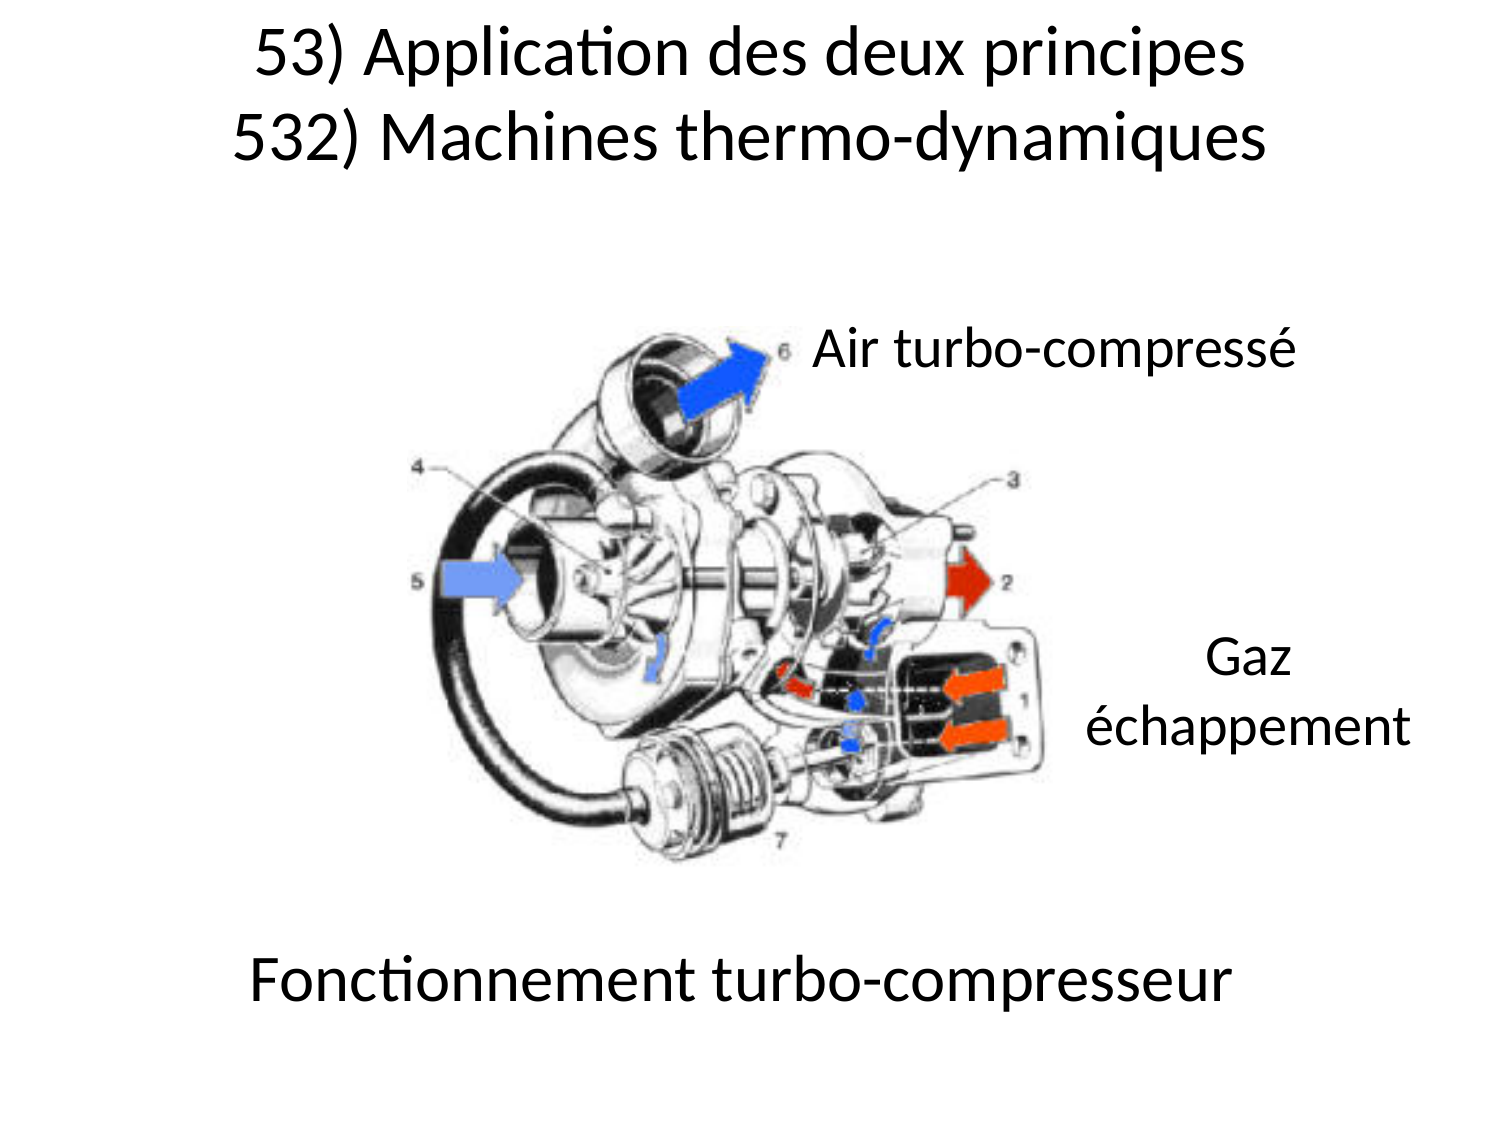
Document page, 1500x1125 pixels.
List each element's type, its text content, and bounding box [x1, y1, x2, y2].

text_box Gaz échappement [1062, 609, 1441, 765]
text_box 53) Application des deux principes 532) Machines thermo-dynamiques [74, 0, 1425, 183]
picture [407, 326, 1058, 873]
text_box Air turbo-compressé [736, 301, 1375, 387]
text_box Fonctionnement turbo-compresseur [112, 881, 1388, 1068]
